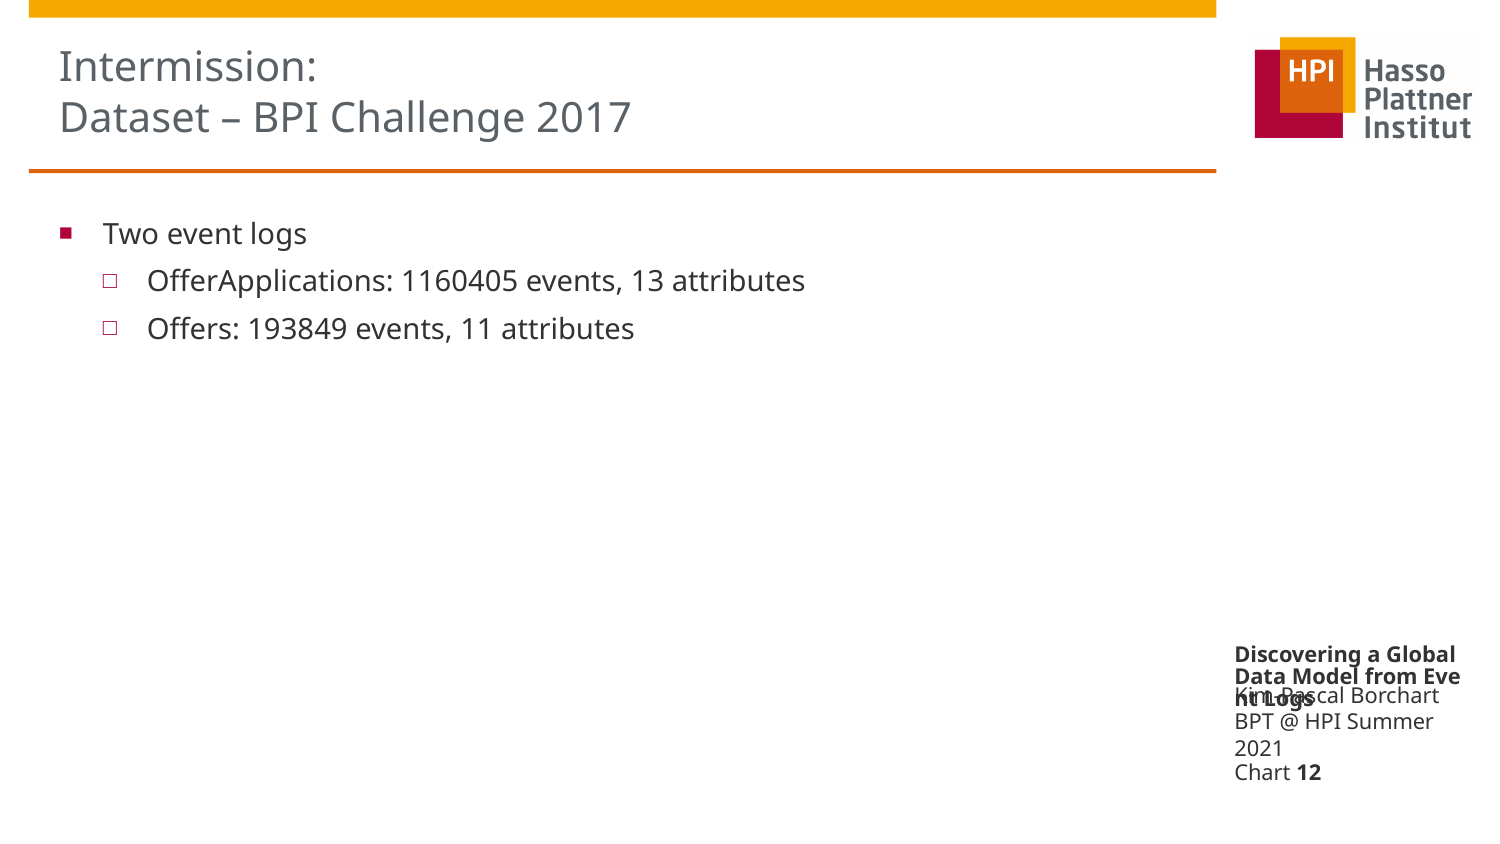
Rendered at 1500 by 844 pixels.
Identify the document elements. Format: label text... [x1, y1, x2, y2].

slide_number Kim-Pascal Borchart BPT @ HPI Summer 2021 [1216, 681, 1471, 758]
title Intermission: Dataset – BPI Challenge 2017 [58, 17, 1187, 170]
footer Discovering a Global Data Model from Event Logs [1216, 584, 1471, 670]
slide_number Chart 12 [1216, 758, 1471, 788]
picture [1252, 33, 1477, 142]
list Two event logs OfferApplications: 1160405 events, 13 attributes Offers: 193849 events, 11 attributes [58, 203, 1187, 788]
